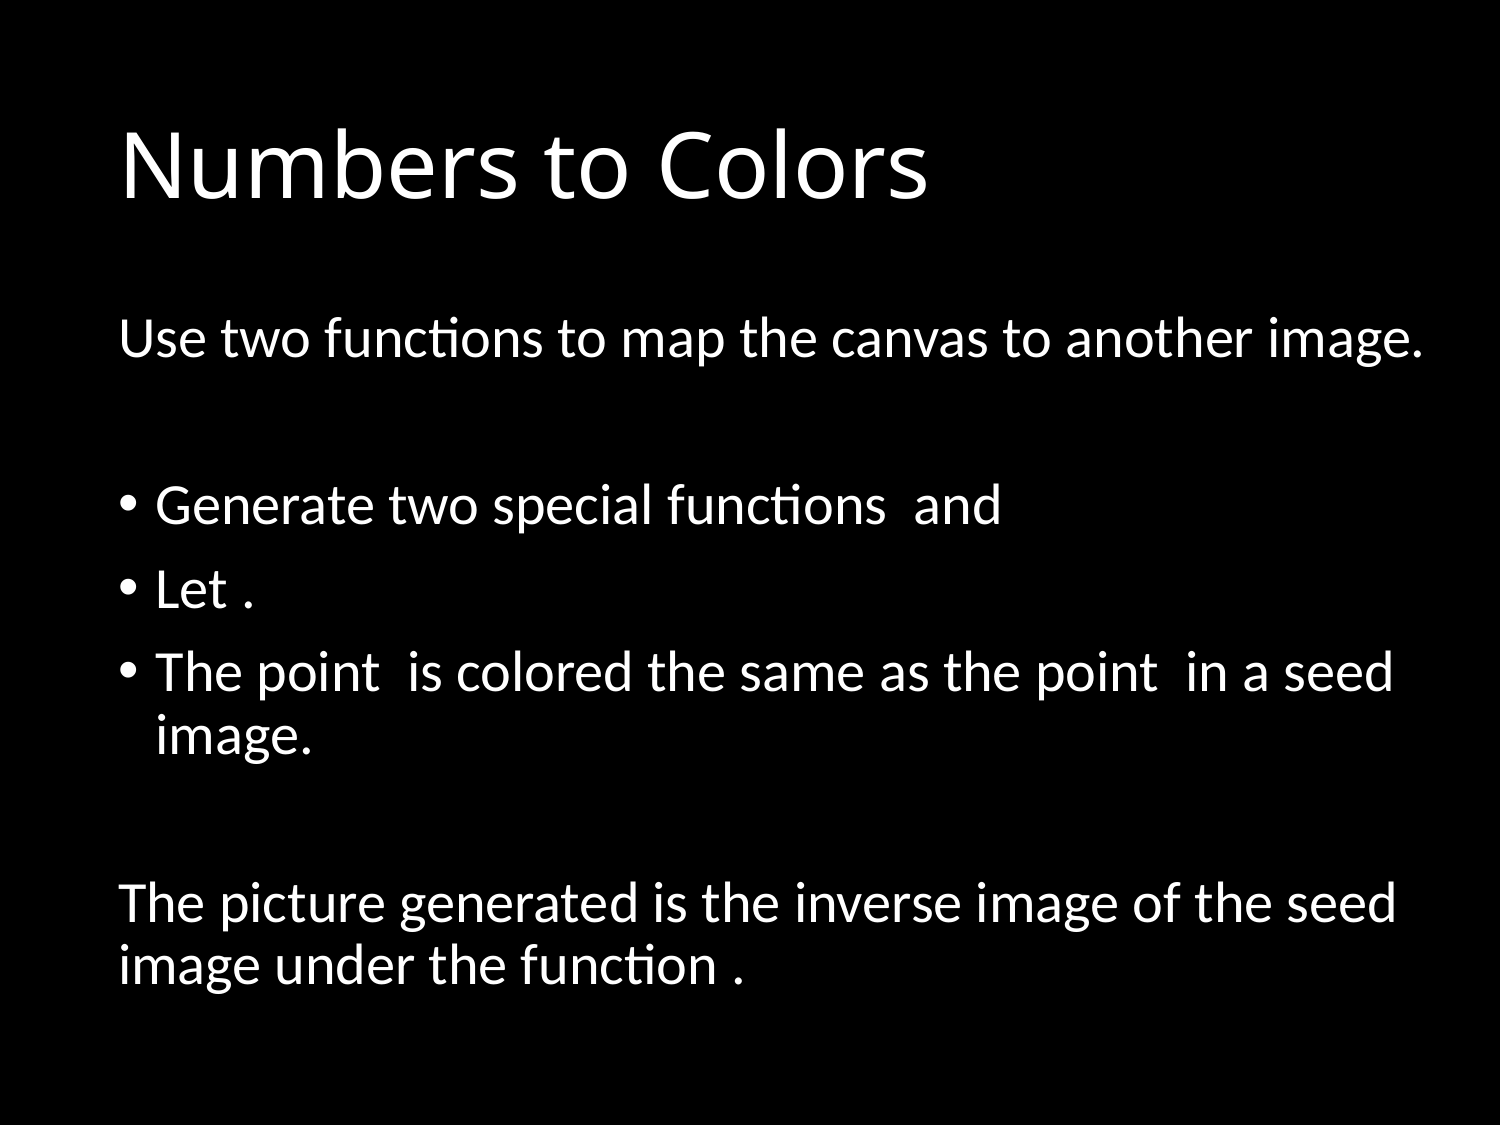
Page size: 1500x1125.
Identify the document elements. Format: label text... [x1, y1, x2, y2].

title Numbers to Colors [103, 59, 1397, 278]
